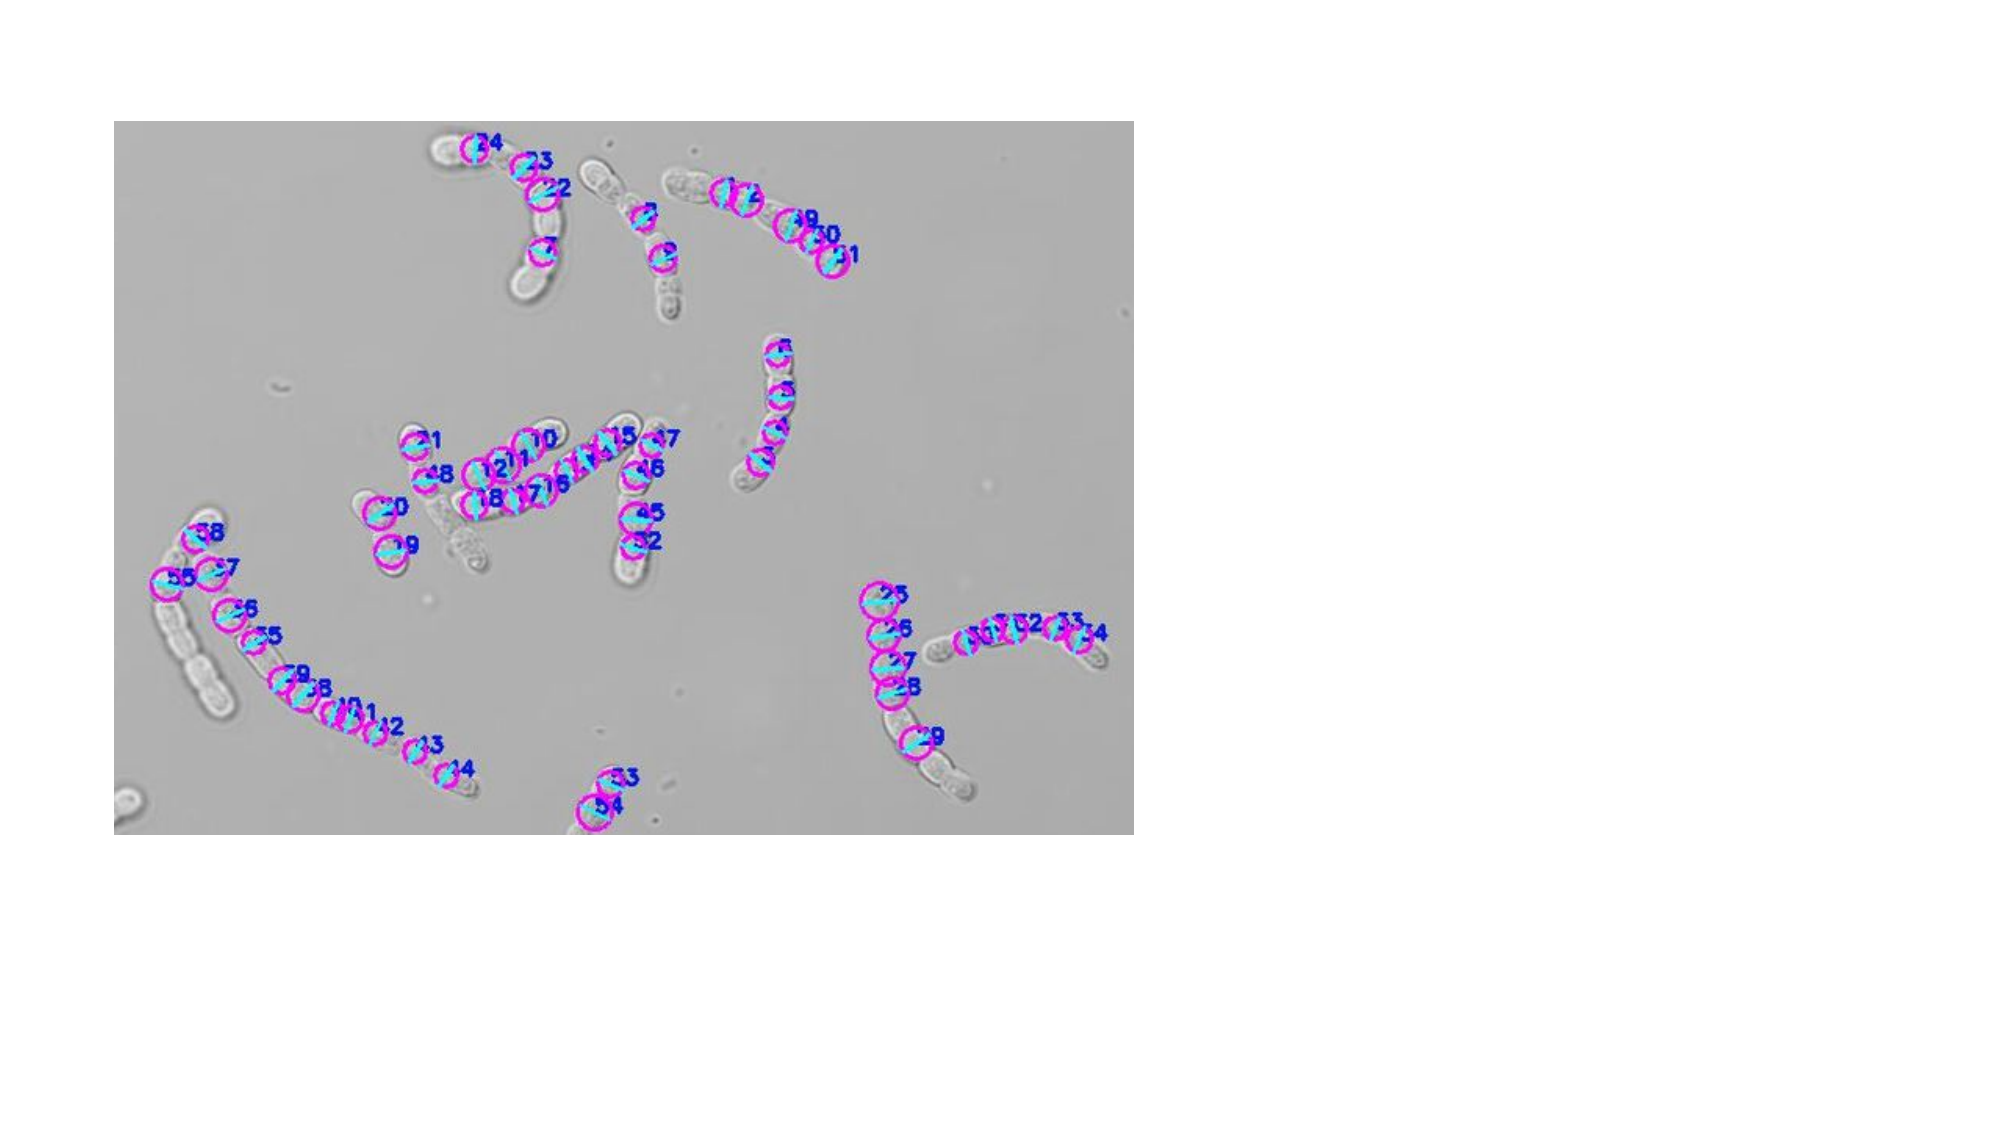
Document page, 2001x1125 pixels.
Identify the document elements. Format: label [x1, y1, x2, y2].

picture [114, 121, 1134, 835]
